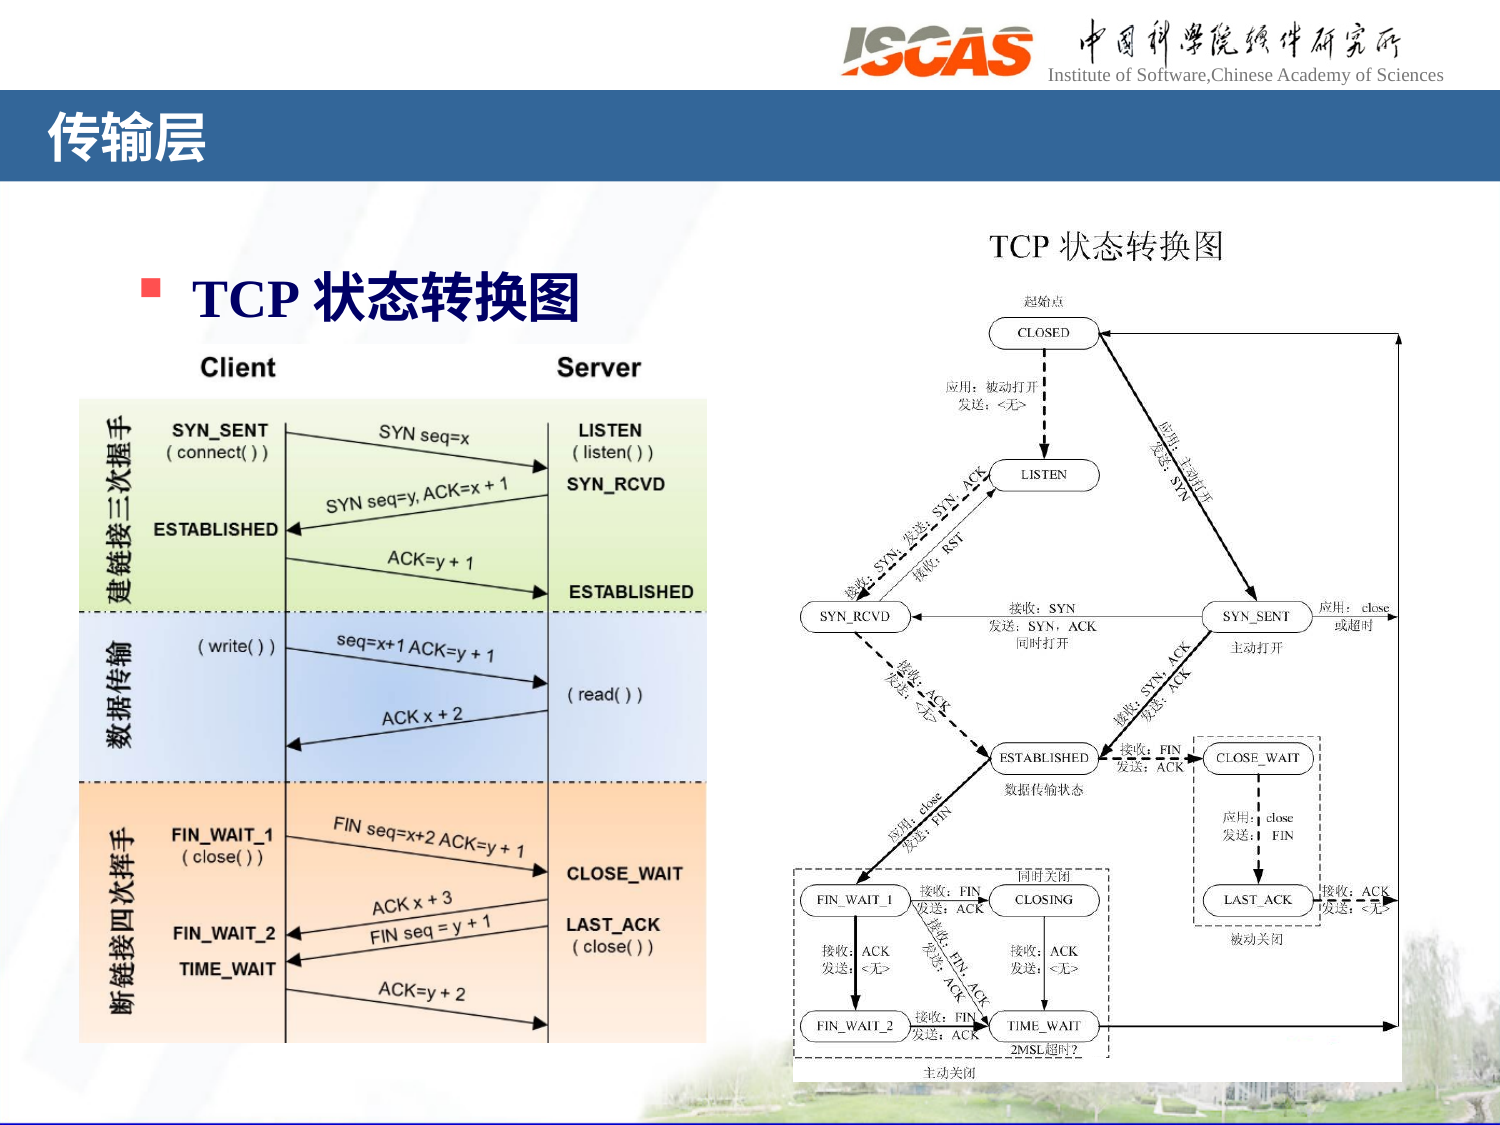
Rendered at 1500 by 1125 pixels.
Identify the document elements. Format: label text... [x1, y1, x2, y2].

text_box TCP状态转换图 [122, 257, 788, 955]
picture [837, 18, 1045, 87]
title 传输层 [0, 89, 1500, 182]
picture [0, 182, 1500, 1125]
picture [1077, 15, 1402, 71]
